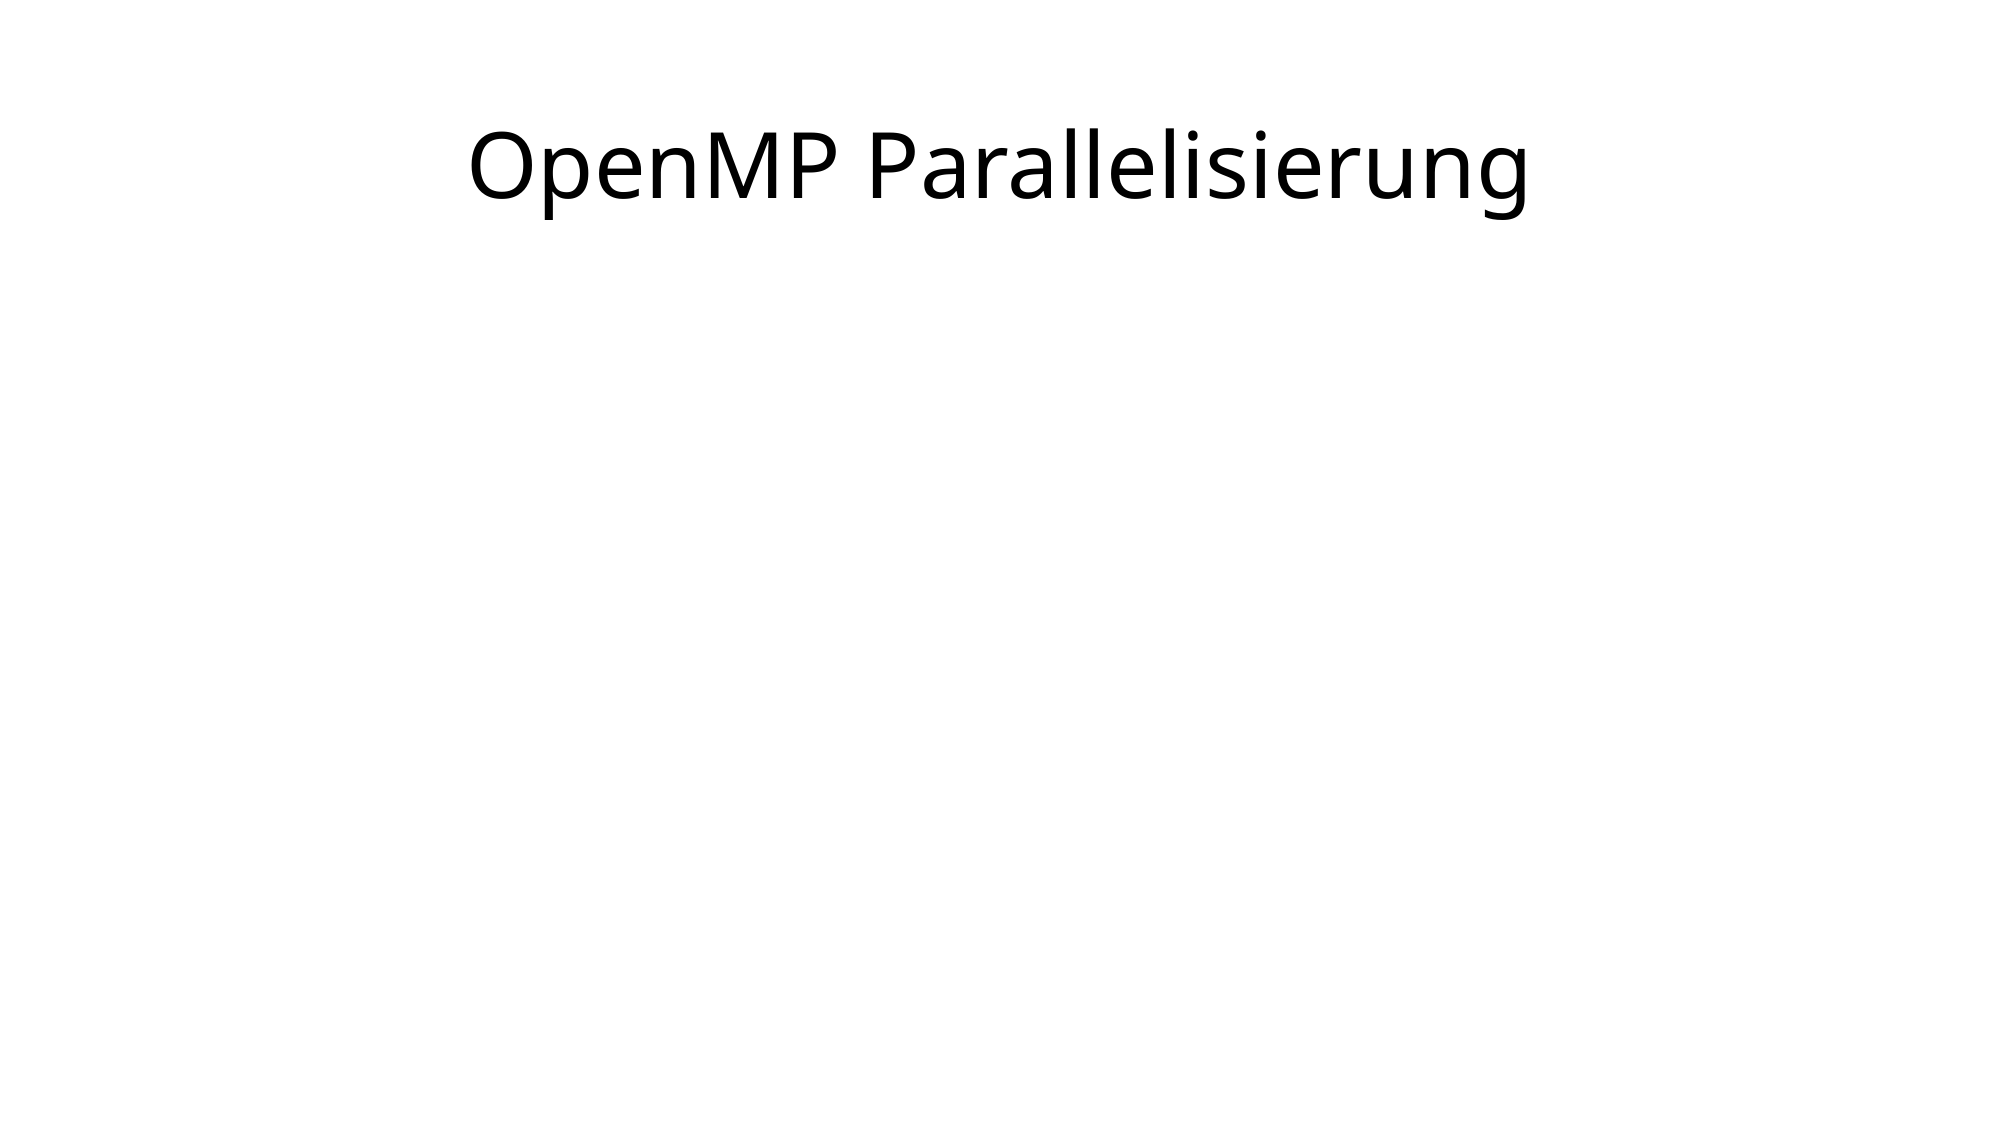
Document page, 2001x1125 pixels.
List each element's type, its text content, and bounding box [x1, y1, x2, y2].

title OpenMP Parallelisierung [137, 59, 1863, 278]
